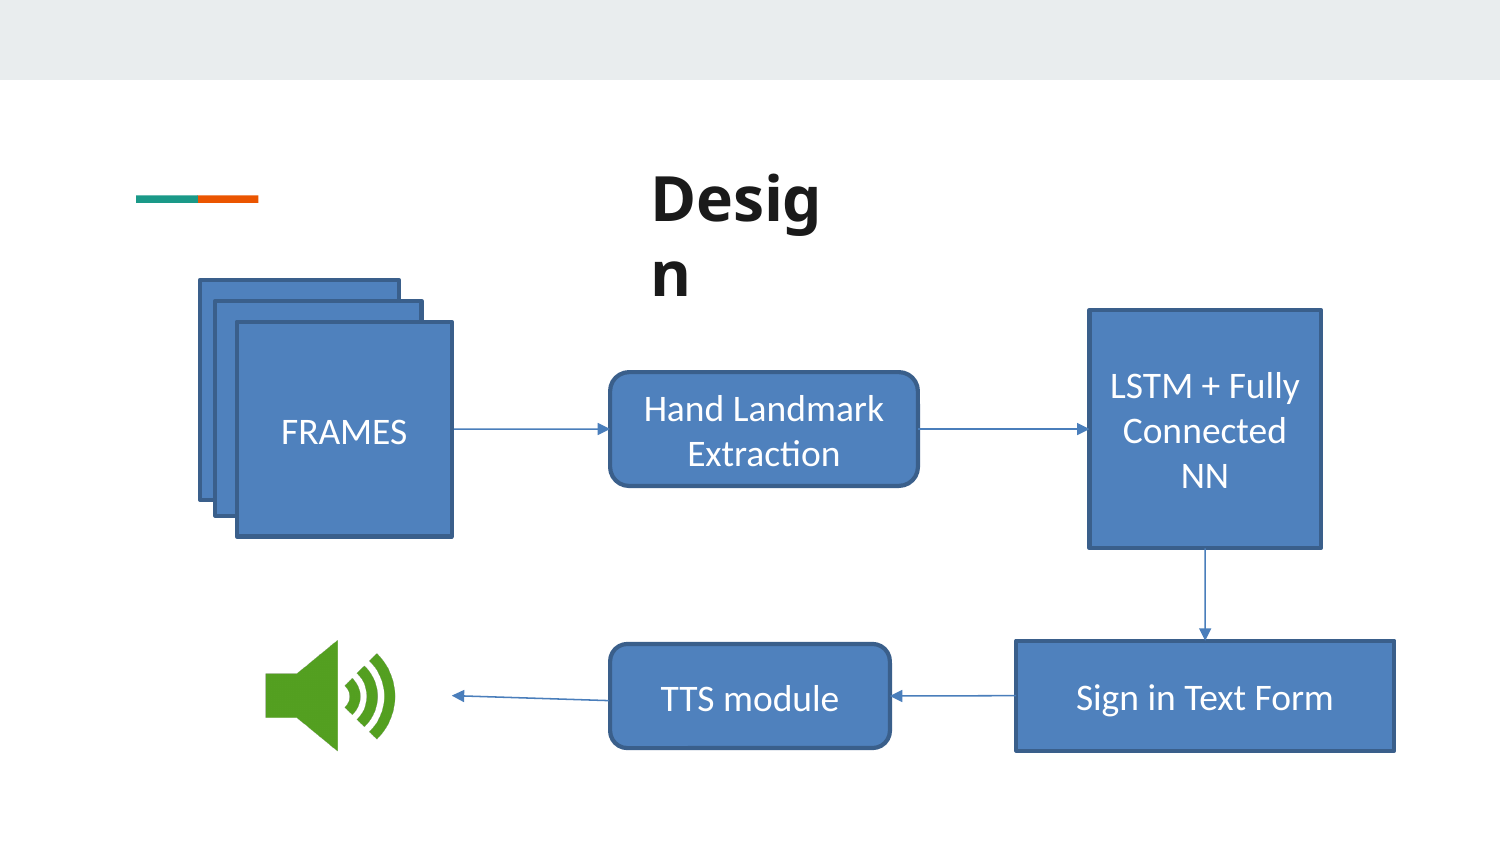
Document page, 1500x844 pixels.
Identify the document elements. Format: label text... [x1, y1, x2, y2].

text_box FRAMES [235, 320, 454, 539]
text_box TTS module [608, 641, 893, 751]
text_box FRAMES [213, 299, 424, 518]
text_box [451, 695, 610, 701]
picture [260, 620, 412, 771]
text_box LSTM + Fully Connected NN [1087, 308, 1323, 550]
text_box Hand Landmark Extraction [608, 370, 921, 489]
title Design [650, 159, 850, 236]
text_box Sign in Text Form [1014, 639, 1396, 753]
text_box FRAMES [198, 278, 401, 502]
